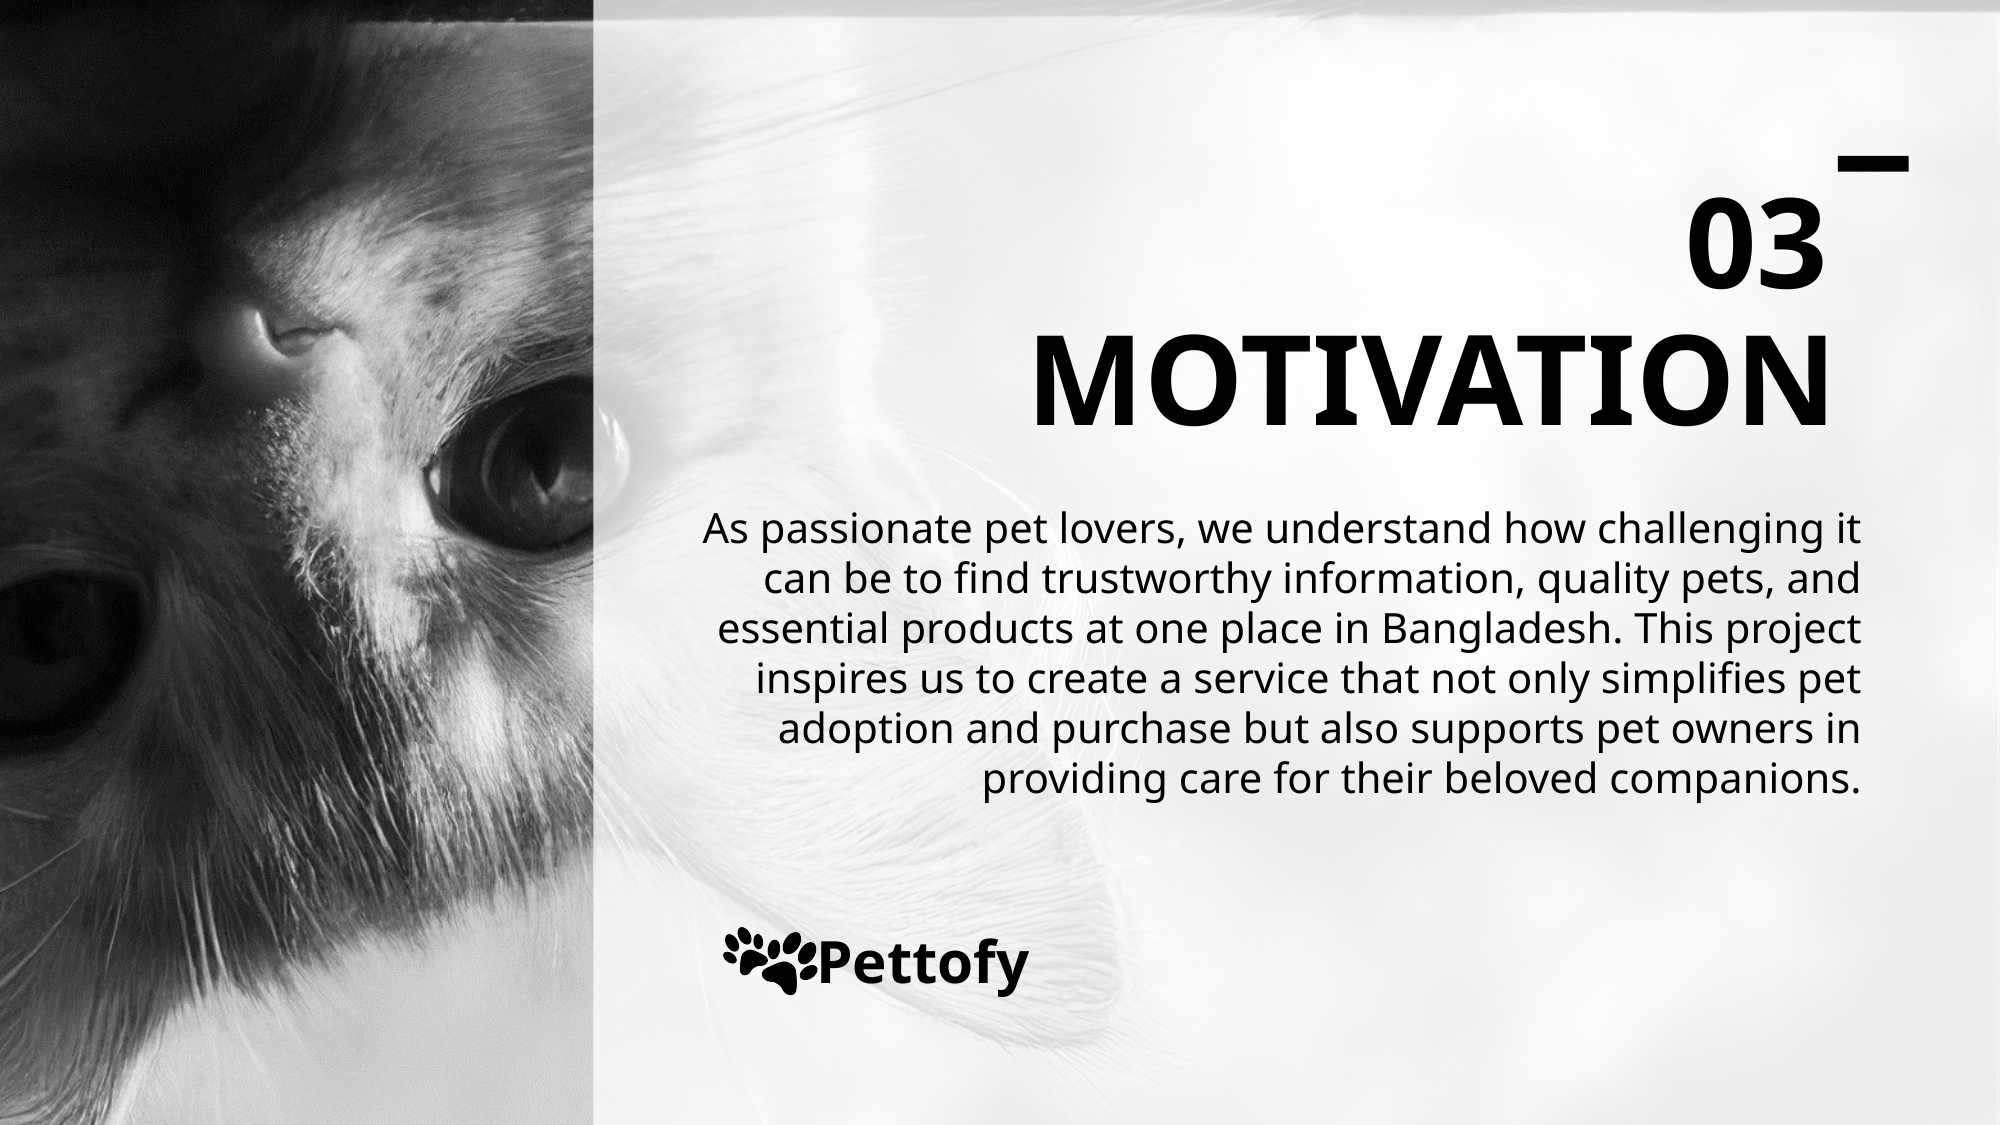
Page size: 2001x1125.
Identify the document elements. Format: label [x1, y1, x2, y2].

picture [0, 0, 593, 1125]
text_box [593, 0, 2000, 1125]
